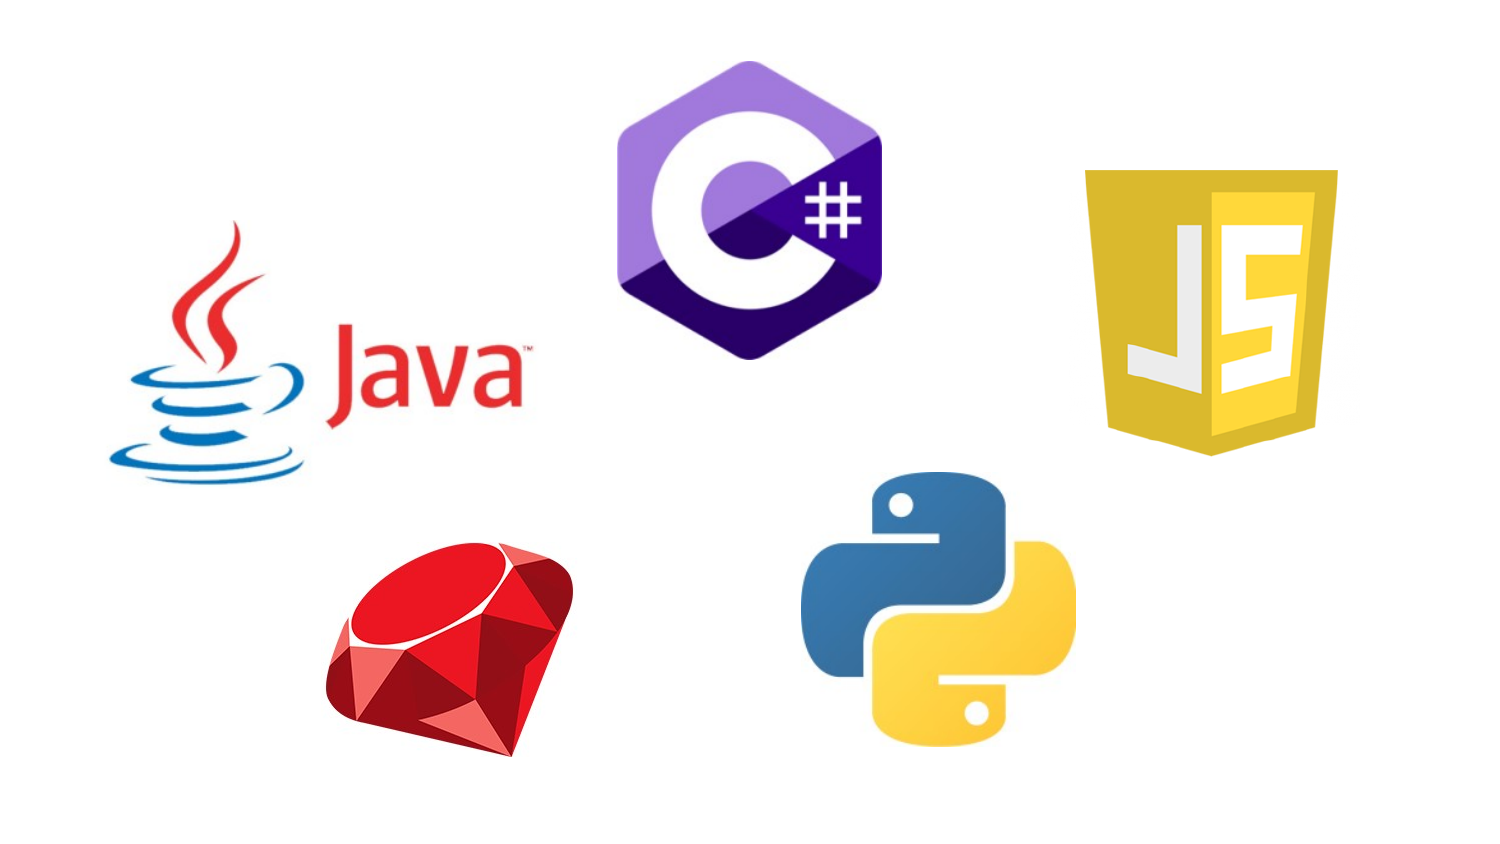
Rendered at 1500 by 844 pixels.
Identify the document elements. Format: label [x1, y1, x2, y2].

picture [320, 541, 586, 757]
picture [66, 220, 586, 496]
picture [617, 61, 883, 360]
picture [800, 153, 1496, 747]
